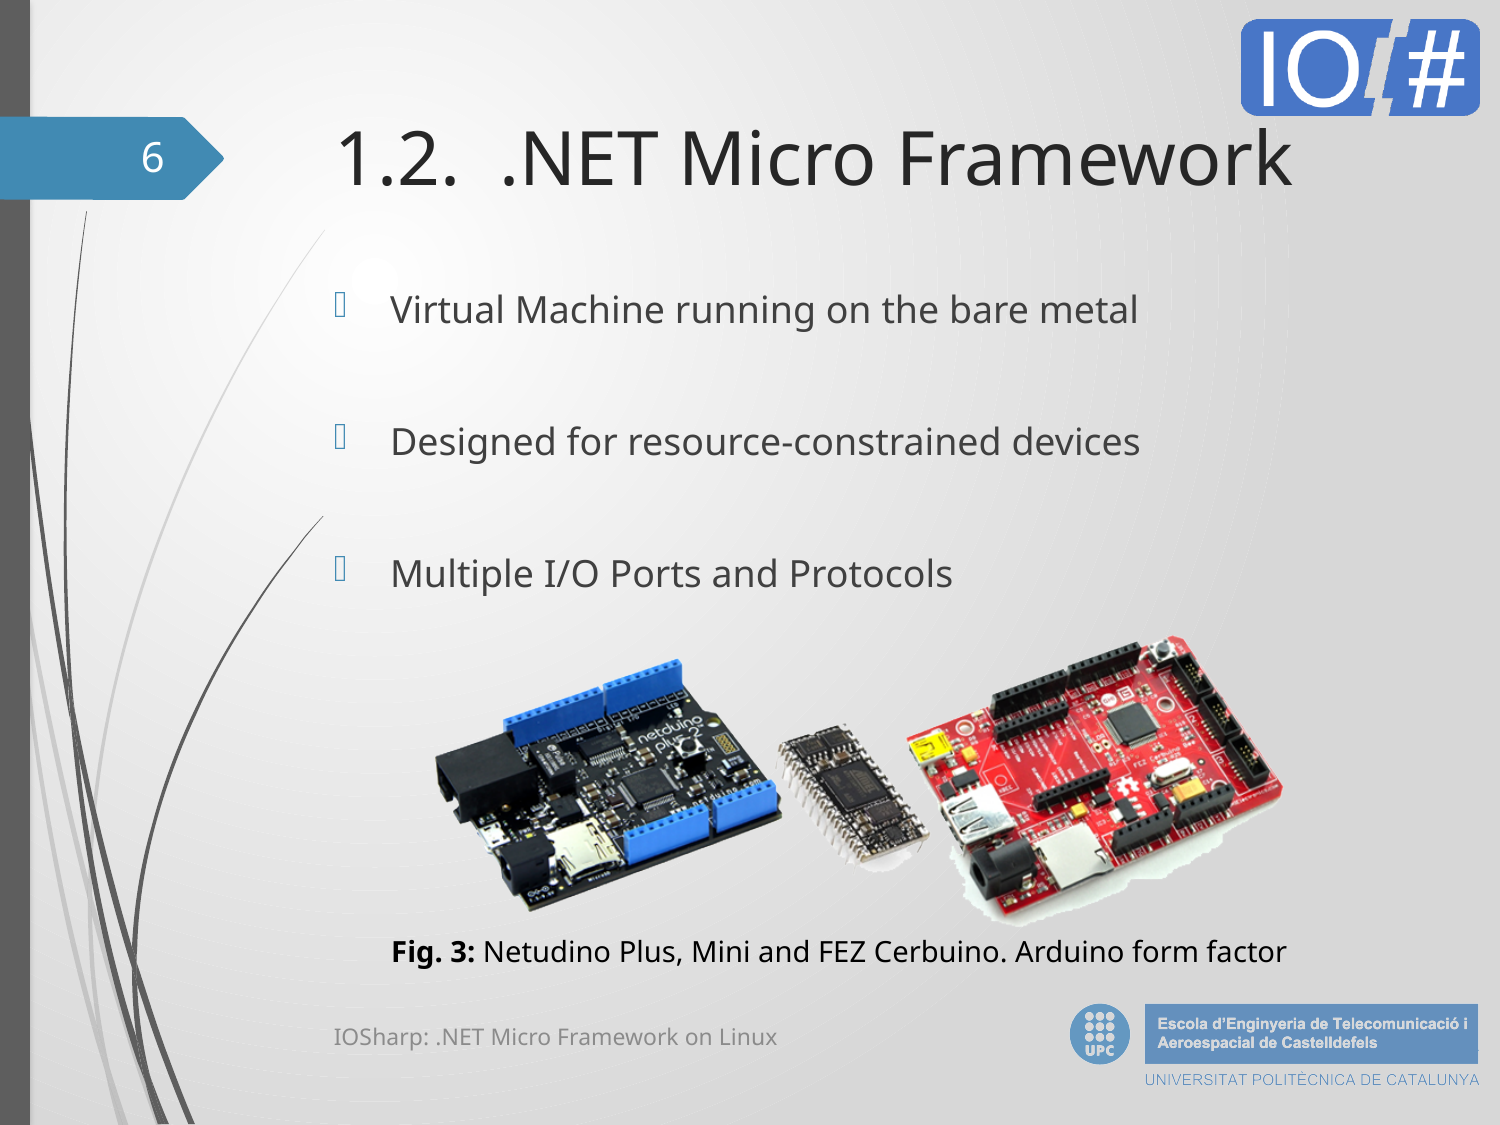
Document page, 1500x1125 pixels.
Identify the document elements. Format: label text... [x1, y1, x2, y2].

picture [433, 634, 1285, 929]
title 1.2. .NET Micro Framework [319, 102, 1400, 244]
list Virtual Machine running on the bare metal Designed for resource-constrained devices Multiple I/O Ports and Protocols [318, 278, 1400, 899]
picture [1039, 982, 1500, 1090]
slide_number 6 [83, 129, 180, 190]
picture [1241, 19, 1480, 116]
footer IOSharp: .NET Micro Framework on Linux [318, 1006, 1257, 1067]
text_box Fig. 3: Netudino Plus, Mini and FEZ Cerbuino. Arduino form factor [376, 925, 1343, 976]
